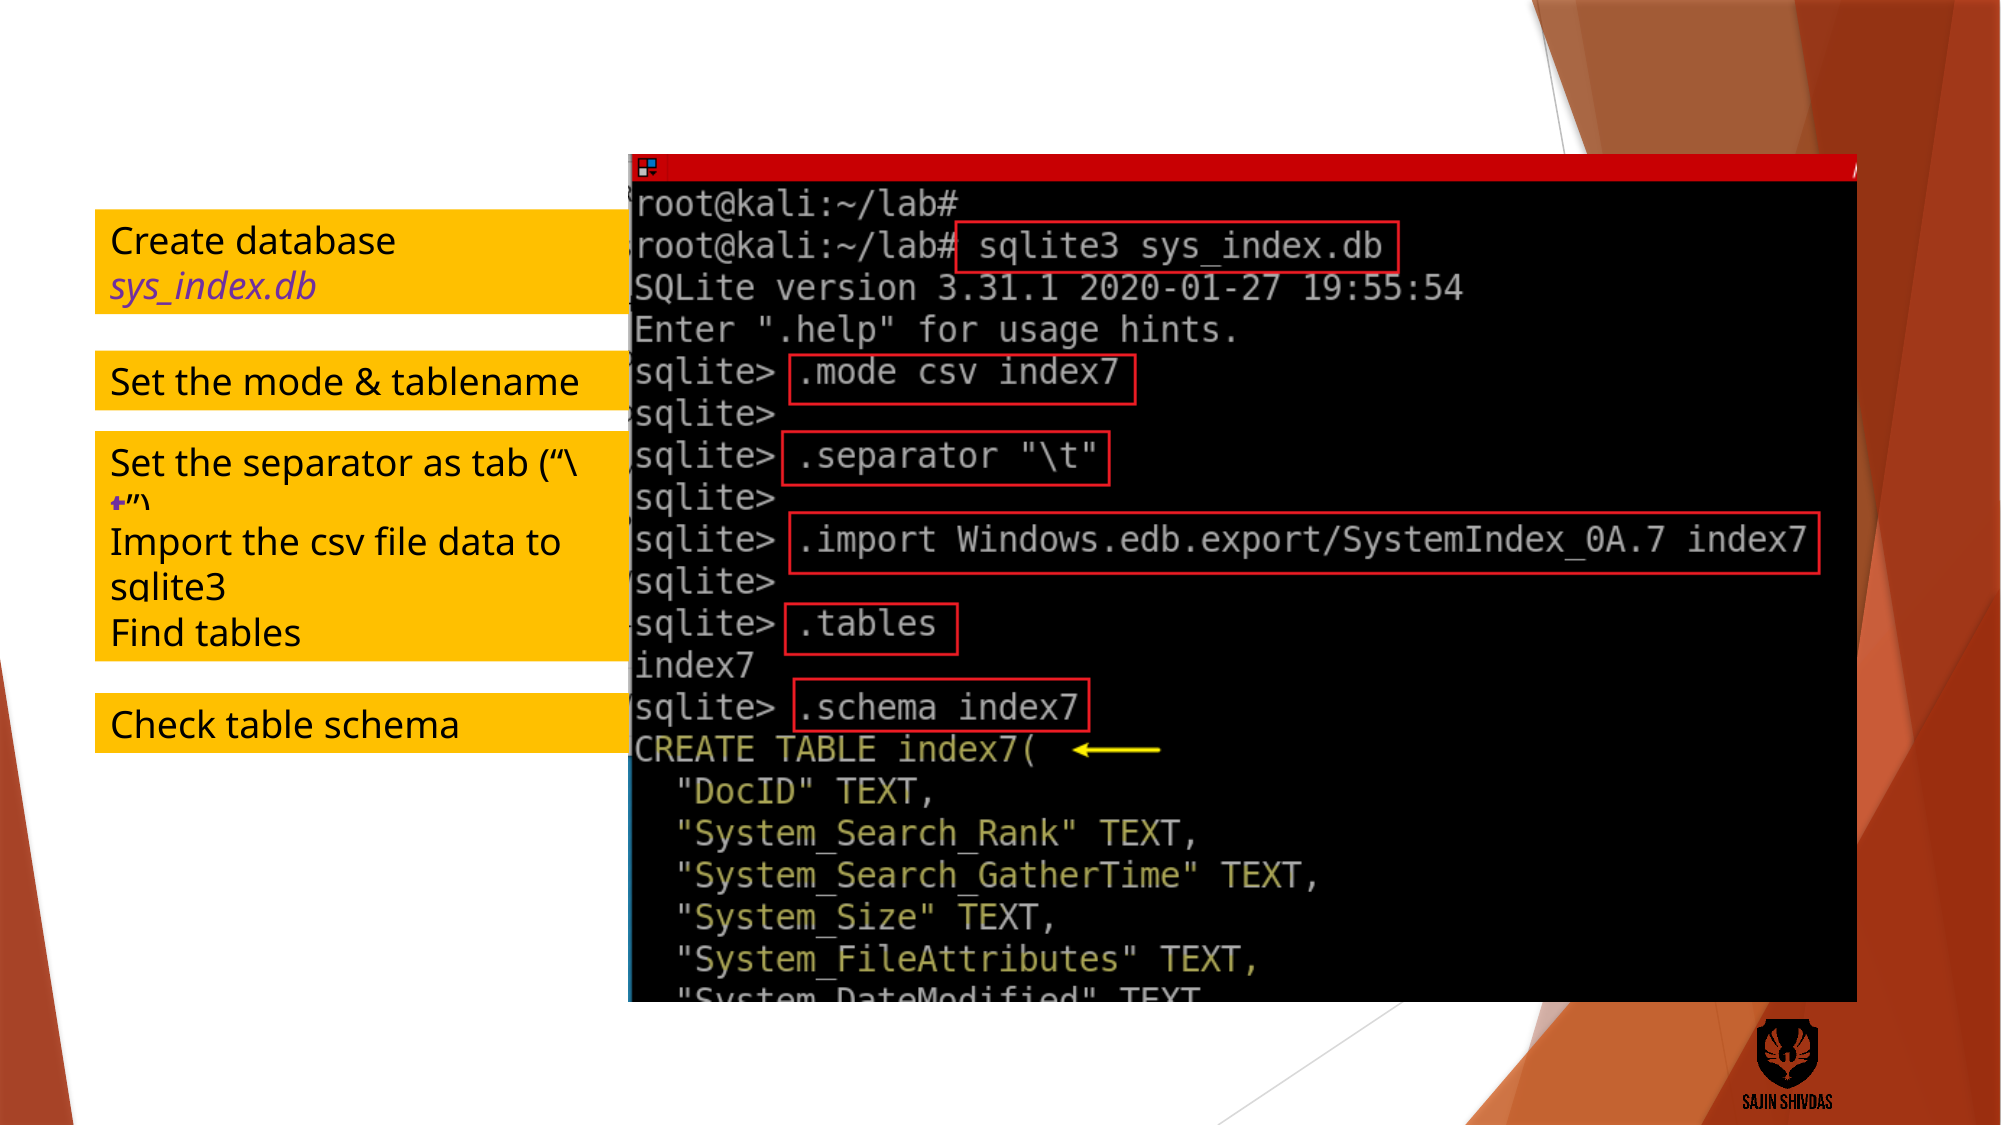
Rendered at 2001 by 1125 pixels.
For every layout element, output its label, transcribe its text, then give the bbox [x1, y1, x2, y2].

text_box Set the separator as tab (“\t”) [95, 431, 623, 510]
text_box Check table schema [95, 693, 623, 753]
text_box Find tables [95, 601, 623, 662]
picture [628, 154, 1858, 1002]
picture [1732, 1009, 1845, 1121]
text_box Set the mode & tablename [95, 350, 623, 411]
text_box Create database sys_index.db [95, 209, 623, 315]
text_box Import the csv file data to sqlite3 [95, 510, 623, 601]
